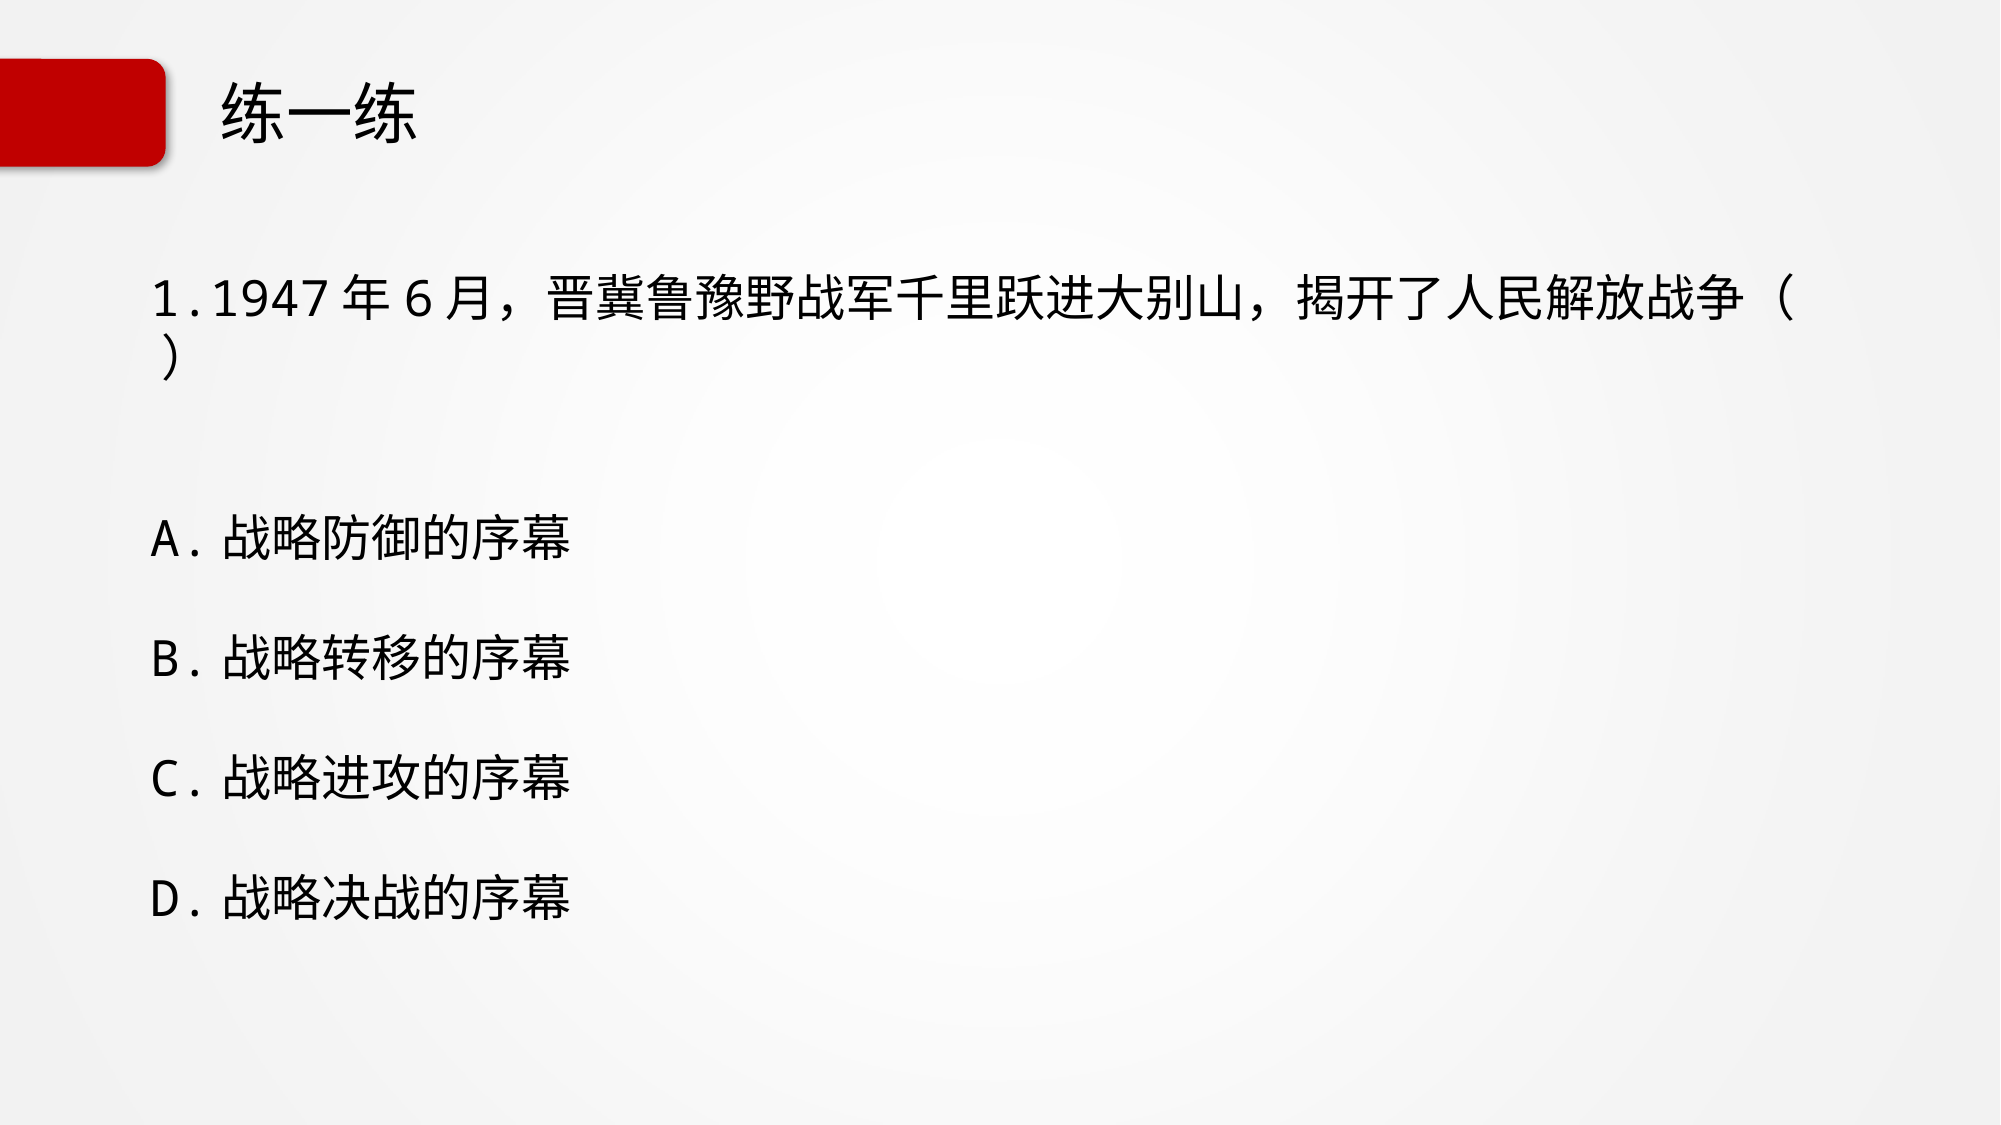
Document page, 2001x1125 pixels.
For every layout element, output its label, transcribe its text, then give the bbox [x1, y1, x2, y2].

picture [0, 0, 2000, 1125]
title 练一练 [204, 72, 1877, 162]
text_box 1.1947年6月，晋冀鲁豫野战军千里跃进大别山，揭开了人民解放战争（ ） A.战略防御的序幕 B.战略转移的序幕 C.战略进攻的序幕 D.战略决战的序幕 [134, 259, 1877, 934]
